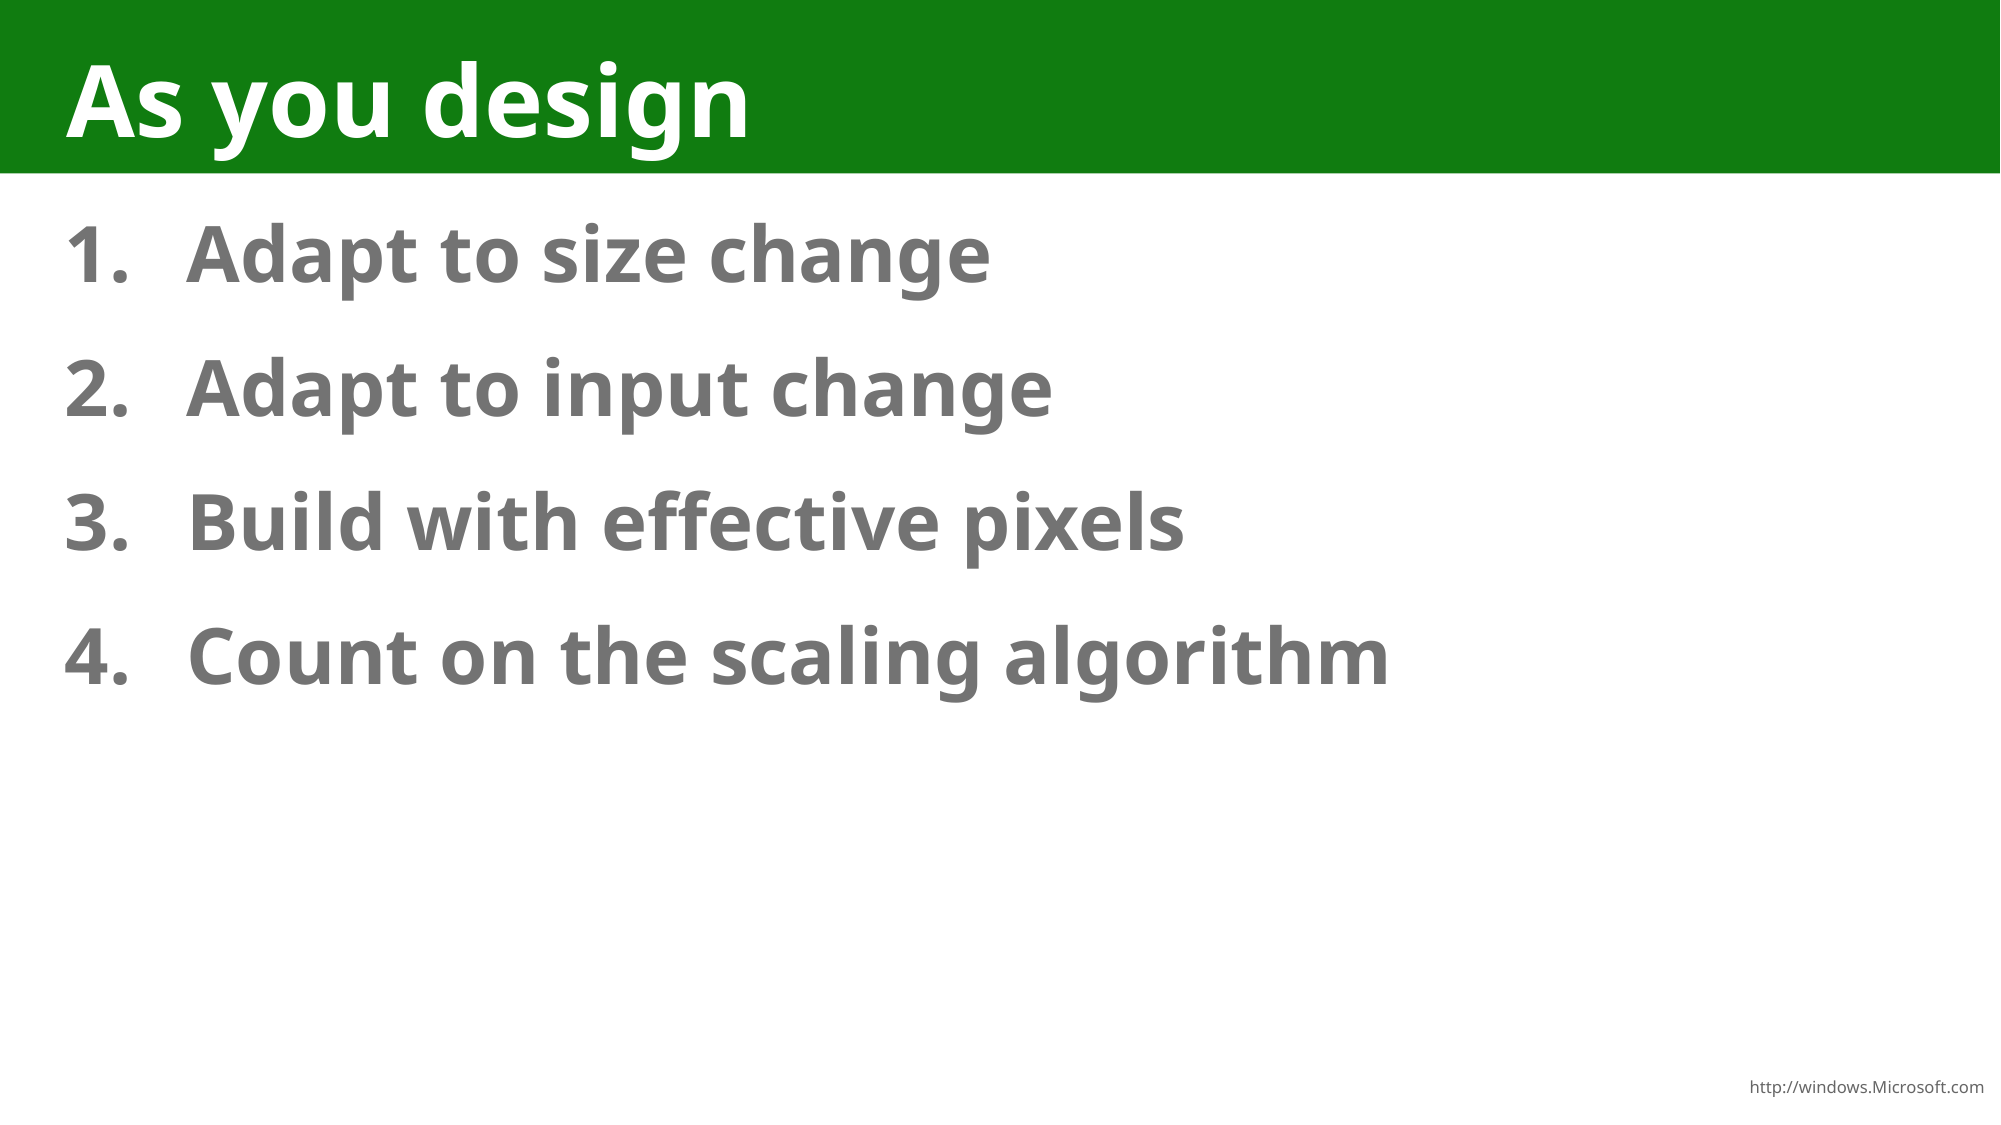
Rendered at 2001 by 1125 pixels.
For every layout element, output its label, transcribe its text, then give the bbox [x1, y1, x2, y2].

title As you design [44, 33, 1956, 195]
list Adapt to size change Adapt to input change Build with effective pixels Count on the scaling algorithm [42, 197, 2000, 1125]
